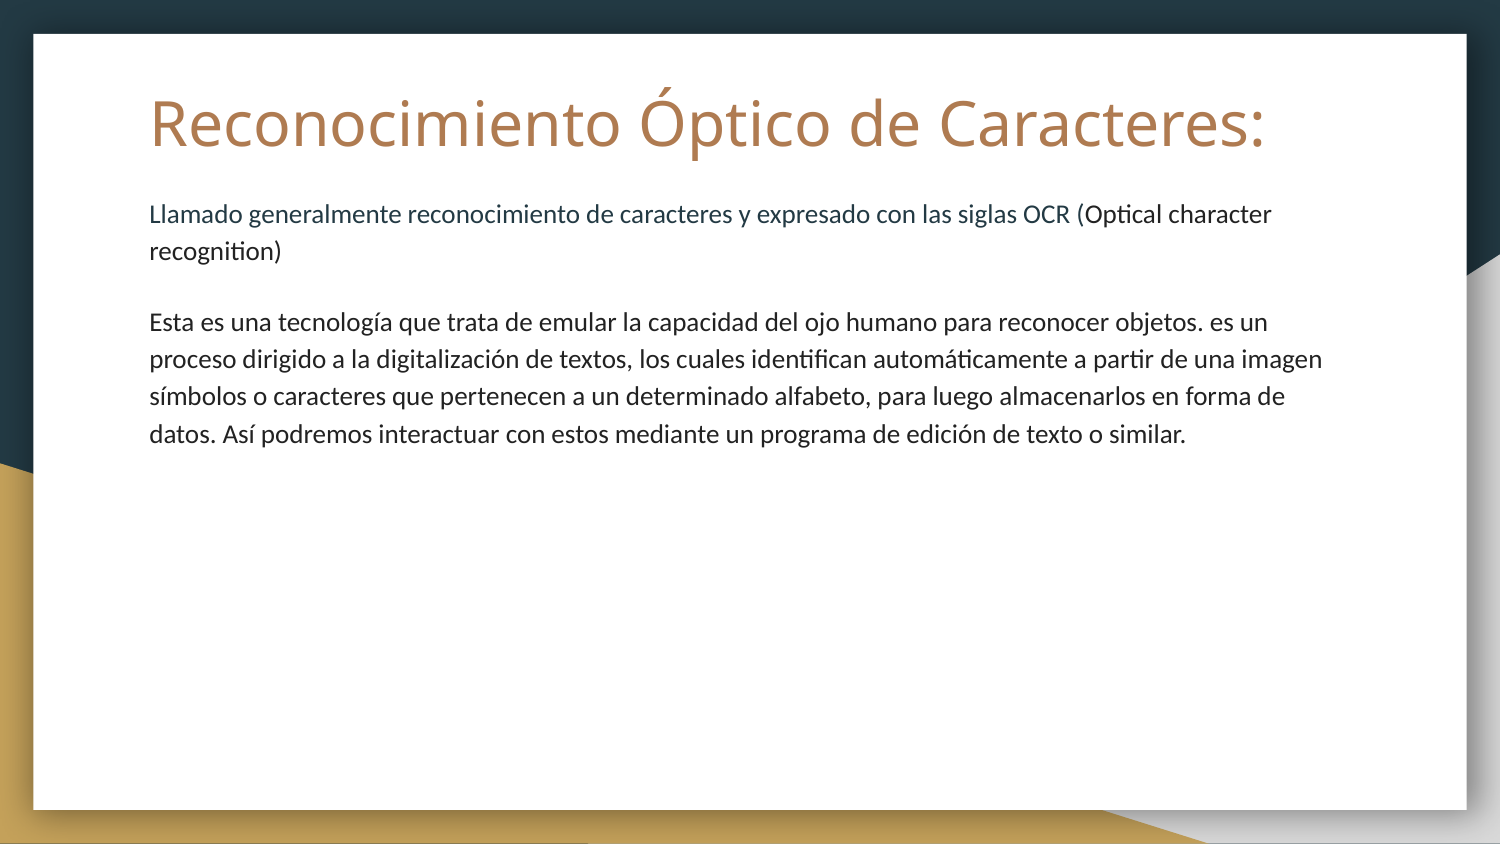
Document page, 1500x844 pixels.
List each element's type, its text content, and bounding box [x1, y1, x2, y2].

list Llamado generalmente reconocimiento de caracteres y expresado con las siglas OCR (Optical character recognition) Esta es una tecnología que trata de emular la capacidad del ojo humano para reconocer objetos. es un proceso dirigido a la digitalización de textos, los cuales identifican automáticamente a partir de una imagen símbolos o caracteres que pertenecen a un determinado alfabeto, para luego almacenarlos en forma de datos. Así podremos interactuar con estos mediante un programa de edición de texto o similar. [134, 176, 1366, 637]
title Reconocimiento Óptico de Caracteres: [134, 69, 1366, 176]
